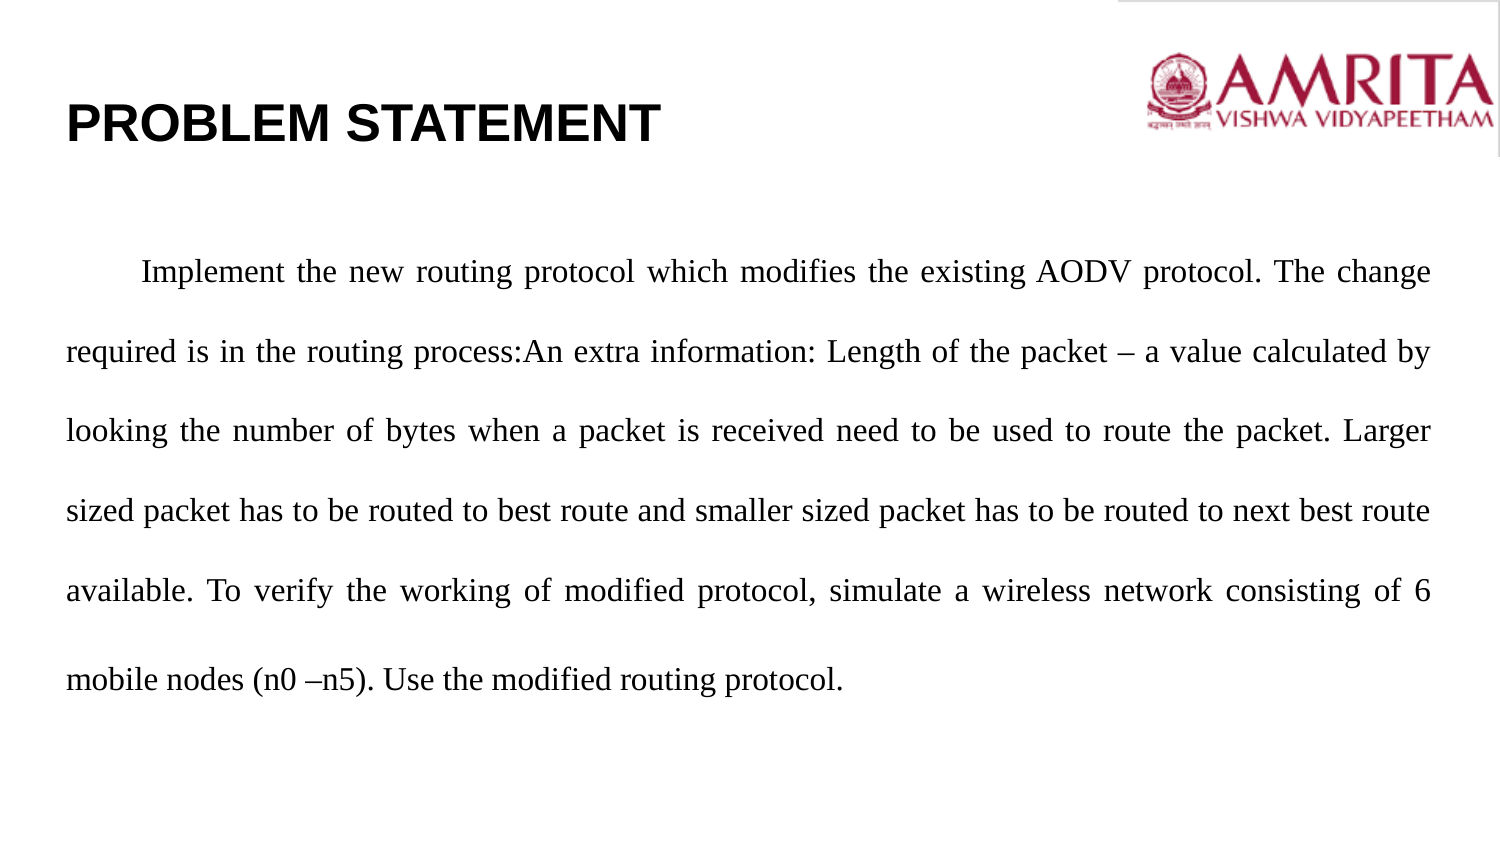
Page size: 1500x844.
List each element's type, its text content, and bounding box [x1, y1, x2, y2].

list Implement the new routing protocol which modifies the existing AODV protocol. The change required is in the routing process:An extra information: Length of the packet – a value calculated by looking the number of bytes when a packet is received need to be used to route the packet. Larger sized packet has to be routed to best route and smaller sized packet has to be routed to next best route available. To verify the working of modified protocol, simulate a wireless network consisting of 6 mobile nodes (n0 –n5). Use the modified routing protocol. [51, 194, 1449, 755]
title PROBLEM STATEMENT [51, 72, 1449, 167]
picture [1118, 0, 1500, 157]
